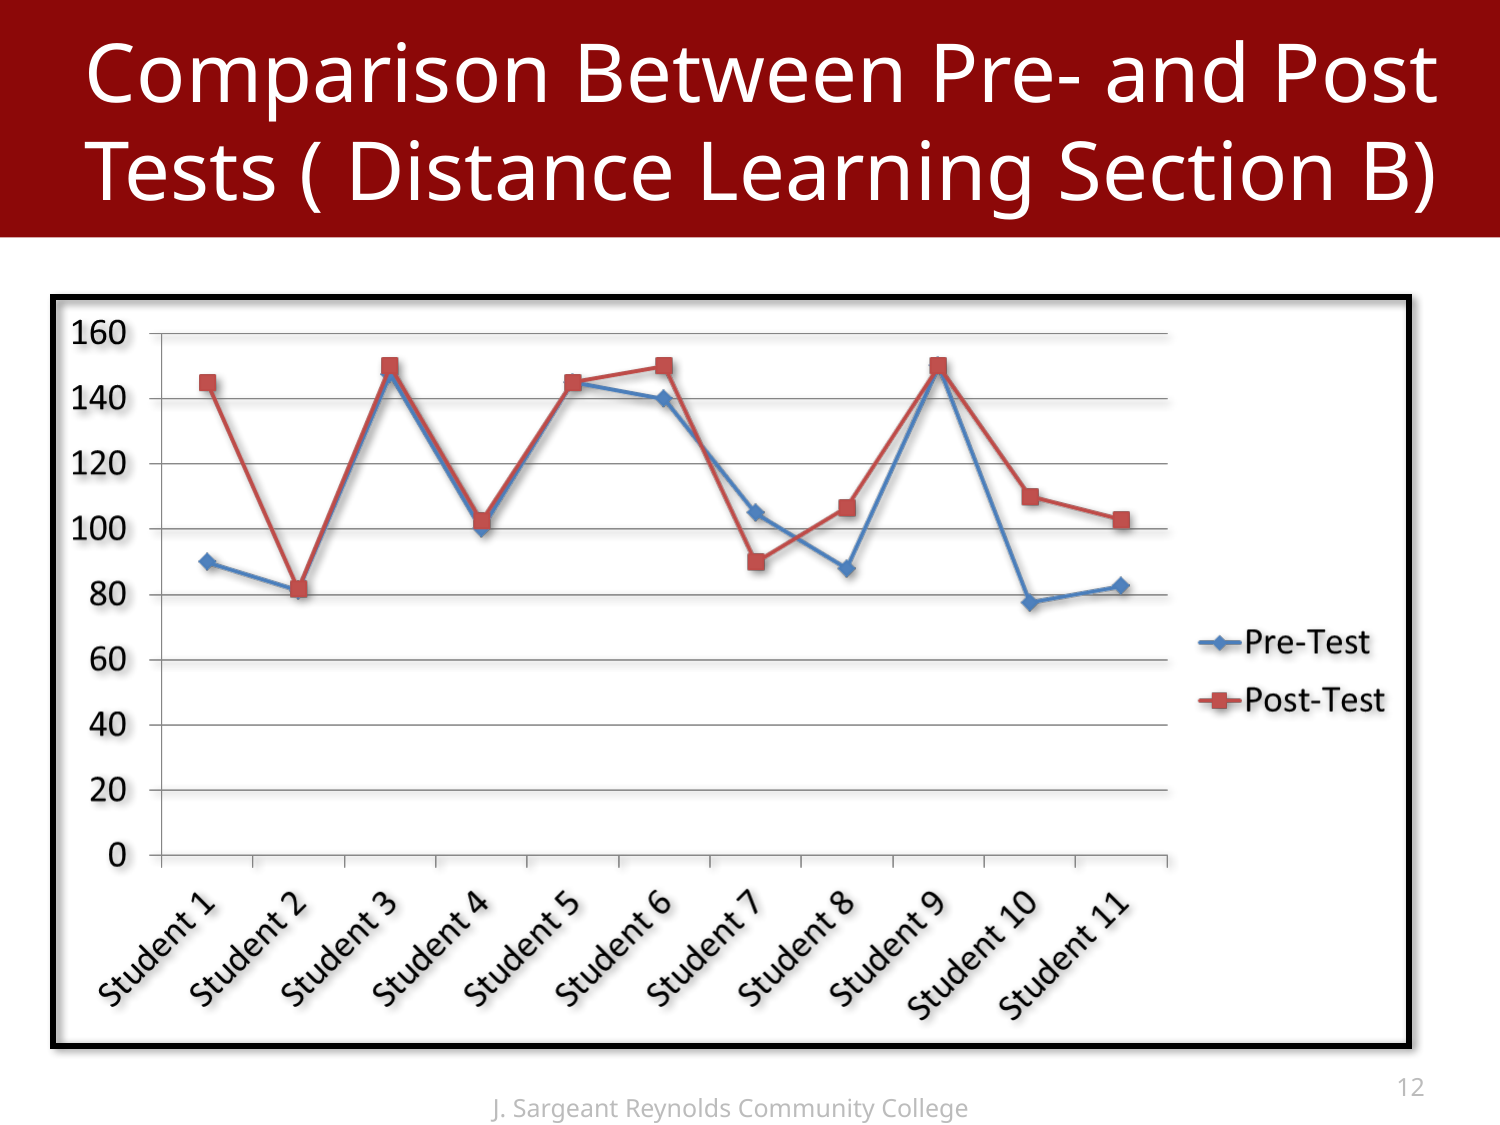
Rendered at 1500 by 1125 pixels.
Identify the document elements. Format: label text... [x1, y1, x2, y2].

picture [55, 299, 1407, 1044]
footer J. Sargeant Reynolds Community College [474, 1086, 988, 1125]
text_box Comparison Between Pre- and Post Tests ( Distance Learning Section B) [0, 0, 1500, 238]
slide_number 12 [1299, 1083, 1425, 1113]
